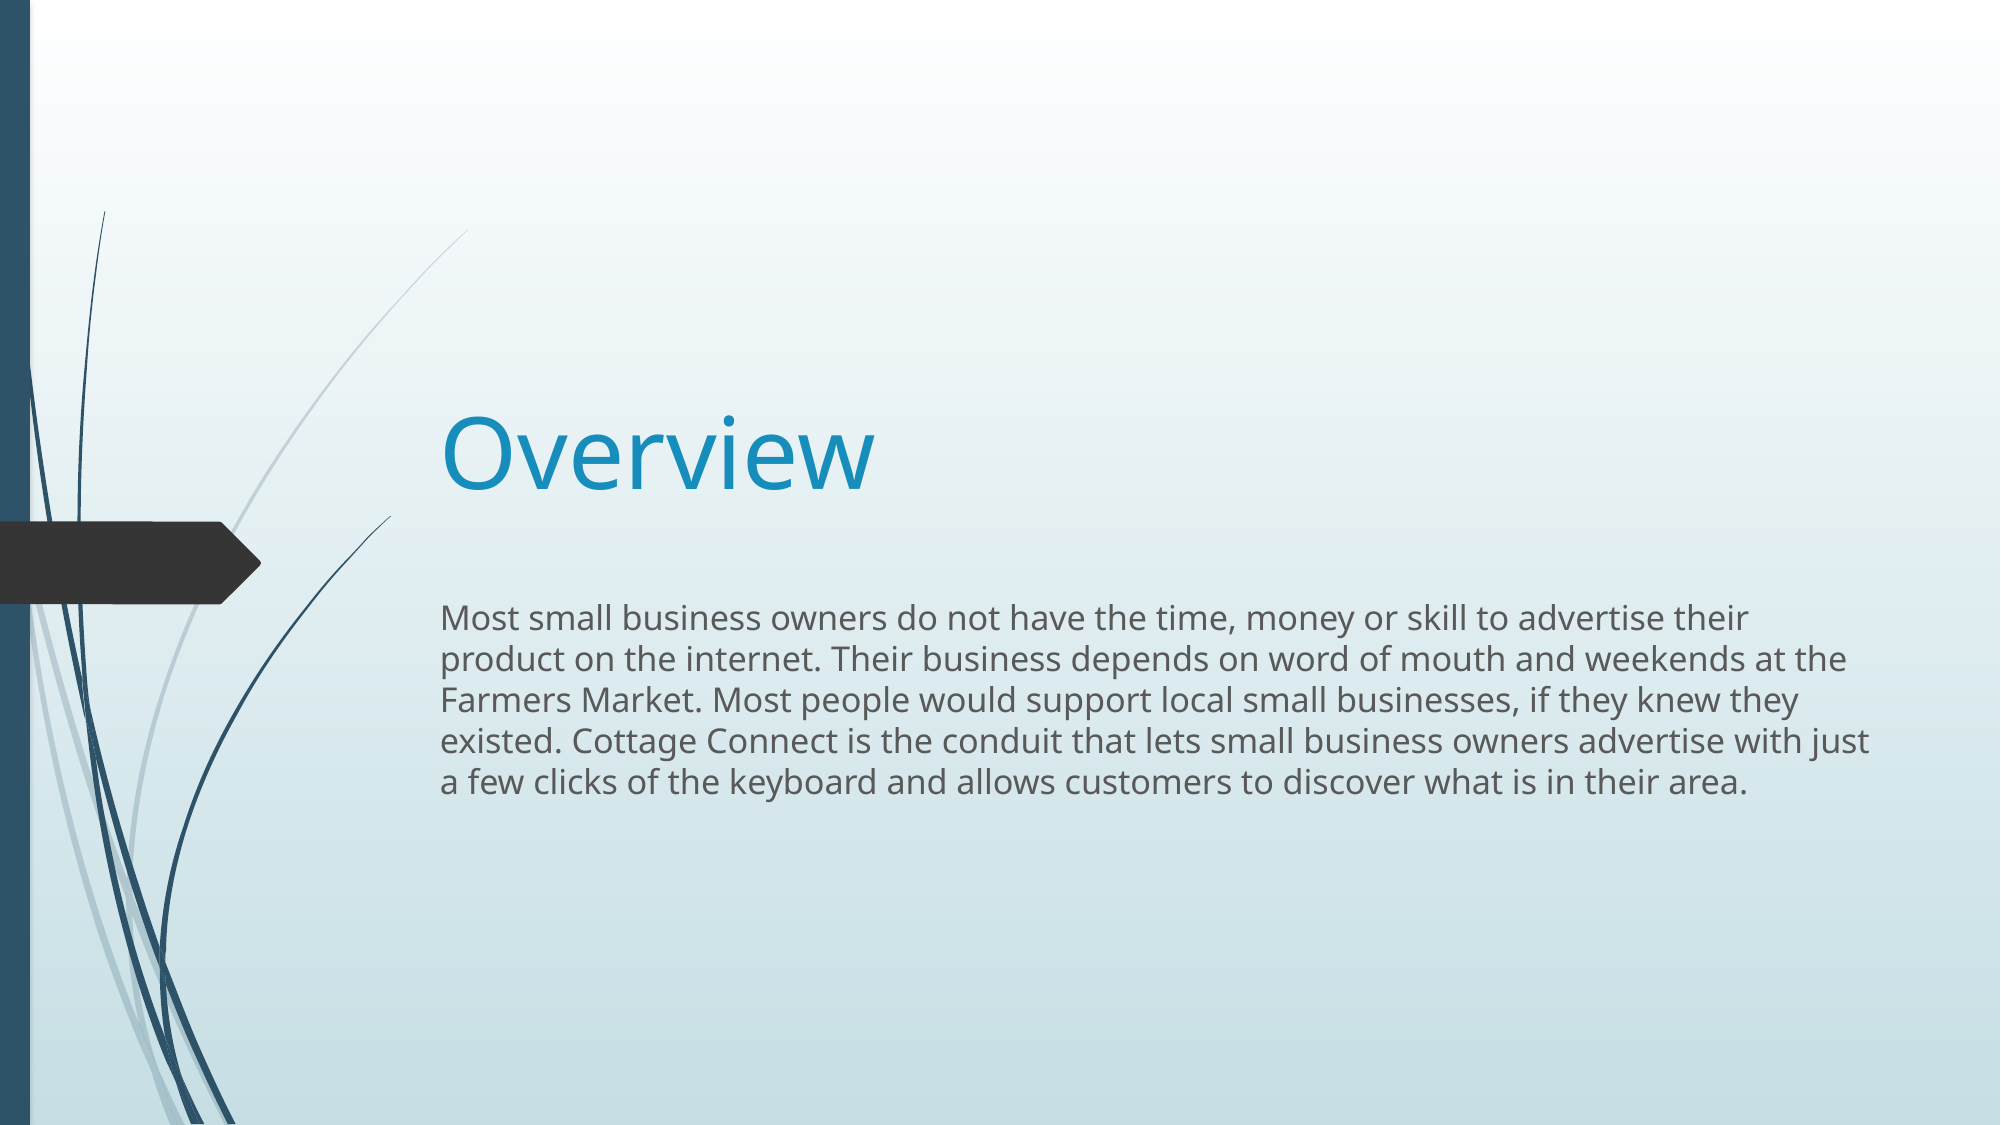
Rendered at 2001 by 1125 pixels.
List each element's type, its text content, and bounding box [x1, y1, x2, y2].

title Overview [424, 310, 1888, 589]
list Most small business owners do not have the time, money or skill to advertise their product on the internet. Their business depends on word of mouth and weekends at the Farmers Market. Most people would support local small businesses, if they knew they existed. Cottage Connect is the conduit that lets small business owners advertise with just a few clicks of the keyboard and allows customers to discover what is in their area. [424, 589, 1888, 845]
